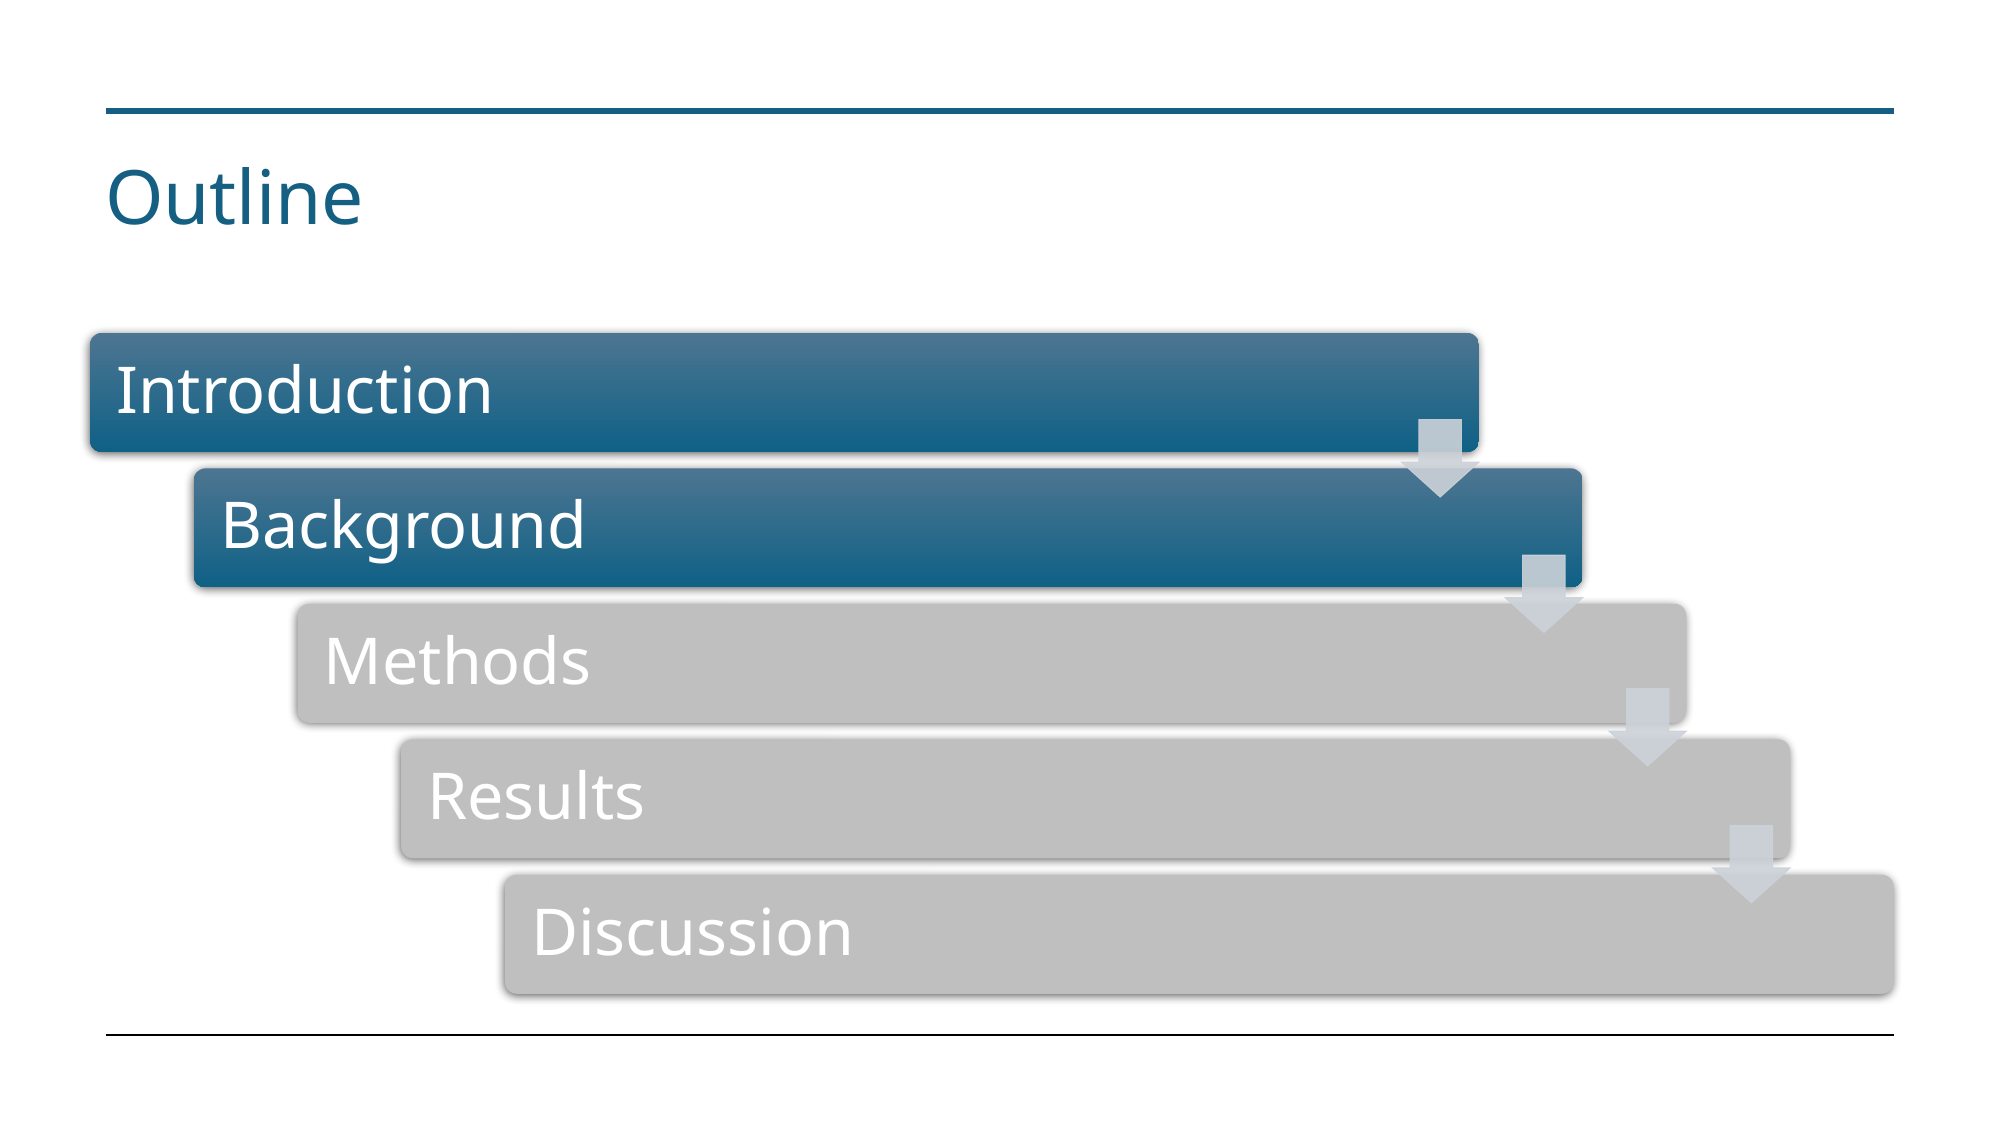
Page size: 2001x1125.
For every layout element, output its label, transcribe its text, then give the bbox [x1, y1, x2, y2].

title Outline [90, 156, 1894, 332]
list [90, 332, 1894, 994]
